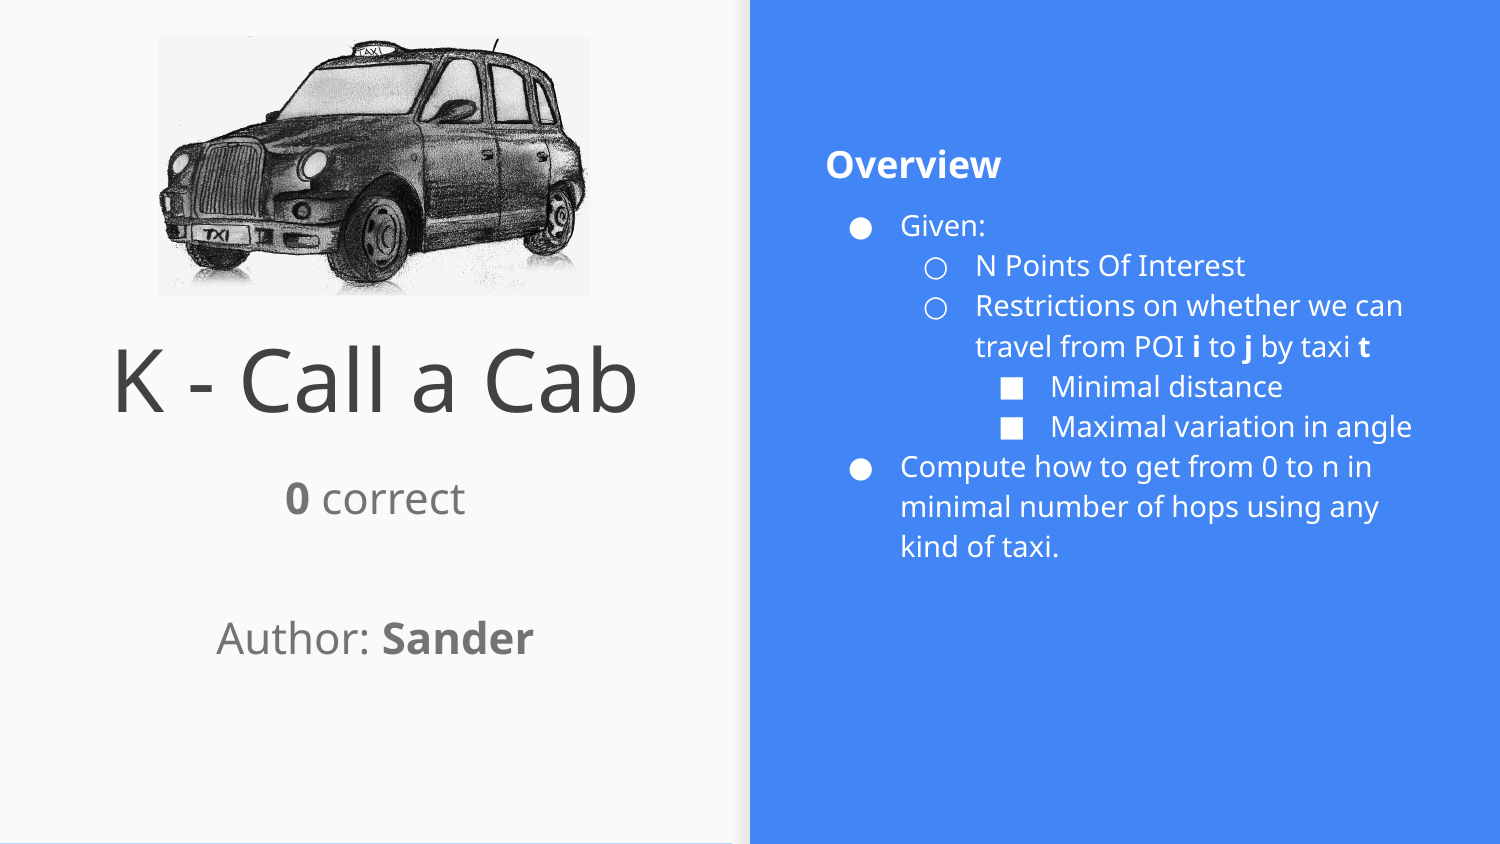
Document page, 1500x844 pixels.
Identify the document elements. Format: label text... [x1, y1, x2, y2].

subtitle 0 correct Author: Sander [43, 455, 708, 659]
picture [139, 36, 628, 298]
list Overview Given: N Points Of Interest Restrictions on whether we can travel from POI i to j by taxi t Minimal distance Maximal variation in angle Compute how to get from 0 to n in minimal number of hops using any kind of taxi. [810, 118, 1440, 725]
title K - Call a Cab [43, 202, 708, 446]
